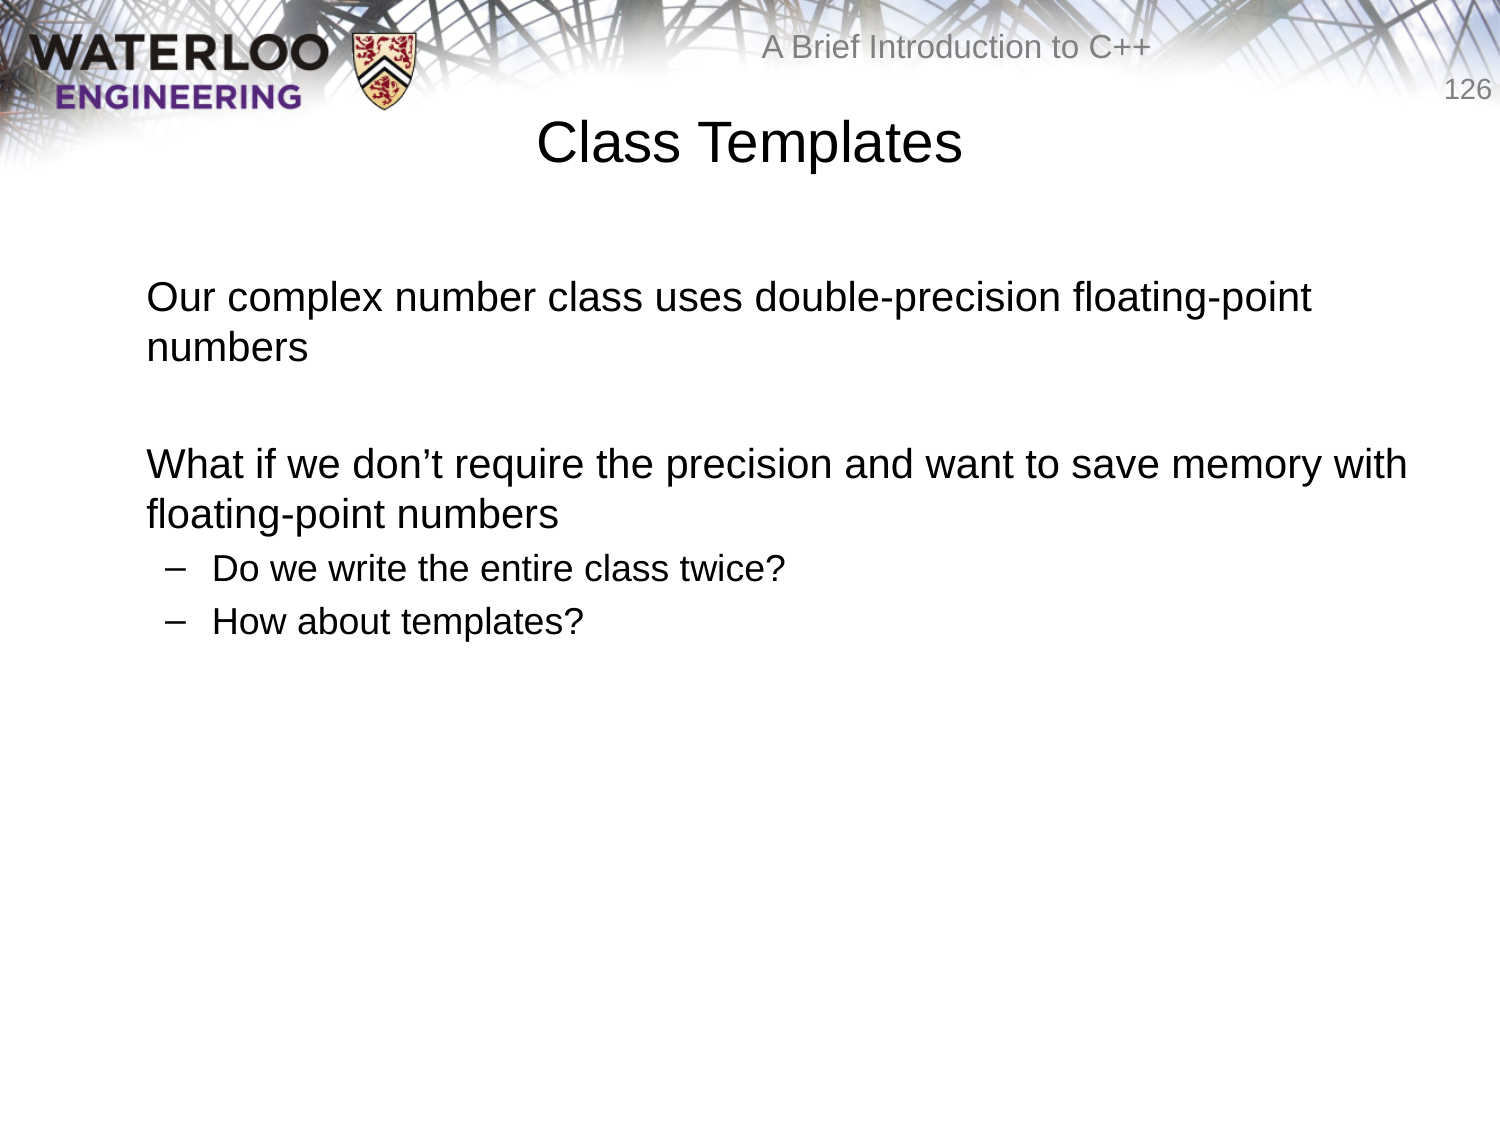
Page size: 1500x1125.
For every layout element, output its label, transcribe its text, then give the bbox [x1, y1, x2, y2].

list Our complex number class uses double-precision floating-point numbers What if we don’t require the precision and want to save memory with floating-point numbers Do we write the entire class twice? How about templates? [74, 262, 1426, 1006]
title Class Templates [74, 44, 1426, 233]
picture [0, 0, 1500, 1125]
